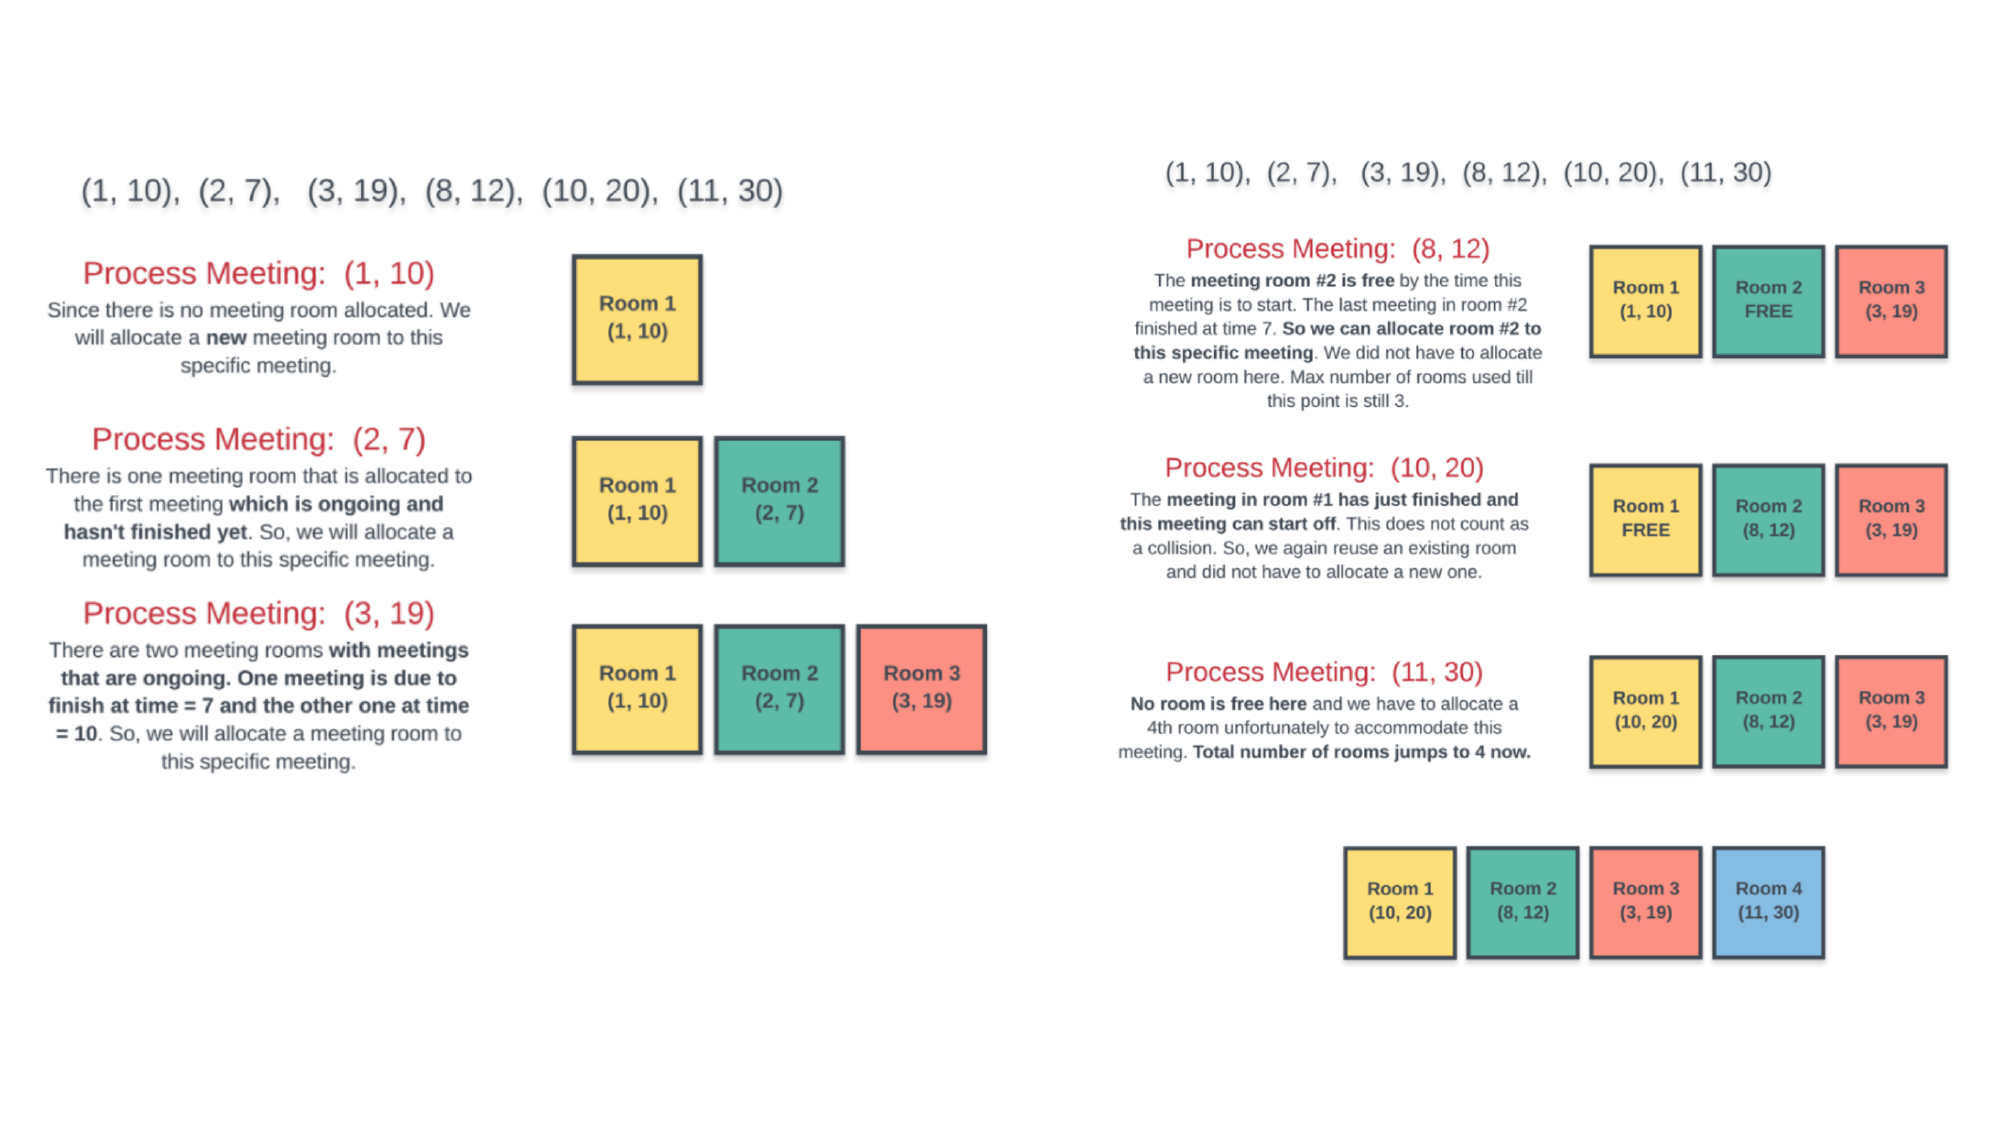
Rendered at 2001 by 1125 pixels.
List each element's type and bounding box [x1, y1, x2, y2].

picture [0, 119, 2000, 1005]
